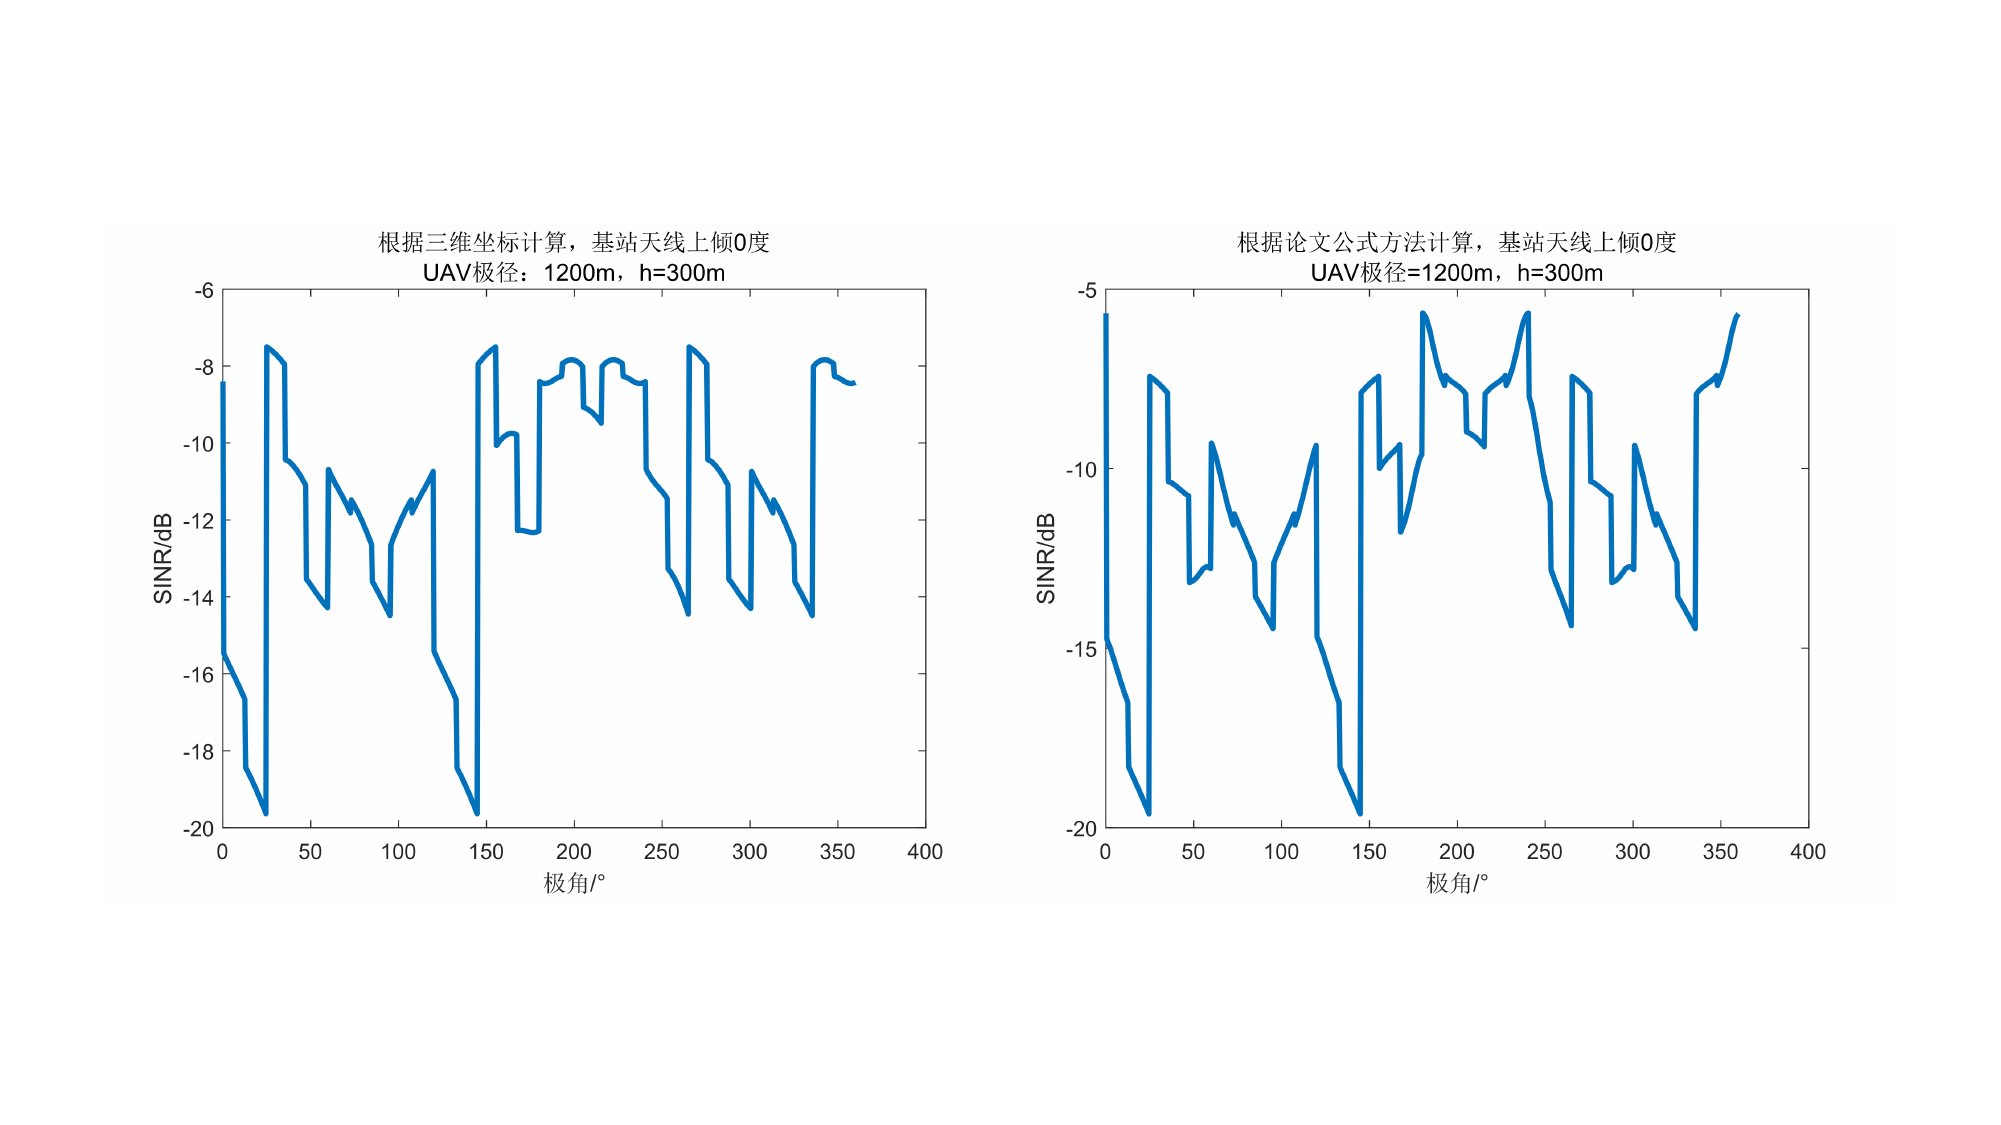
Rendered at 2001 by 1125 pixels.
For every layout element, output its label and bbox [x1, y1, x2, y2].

picture [105, 222, 1895, 902]
